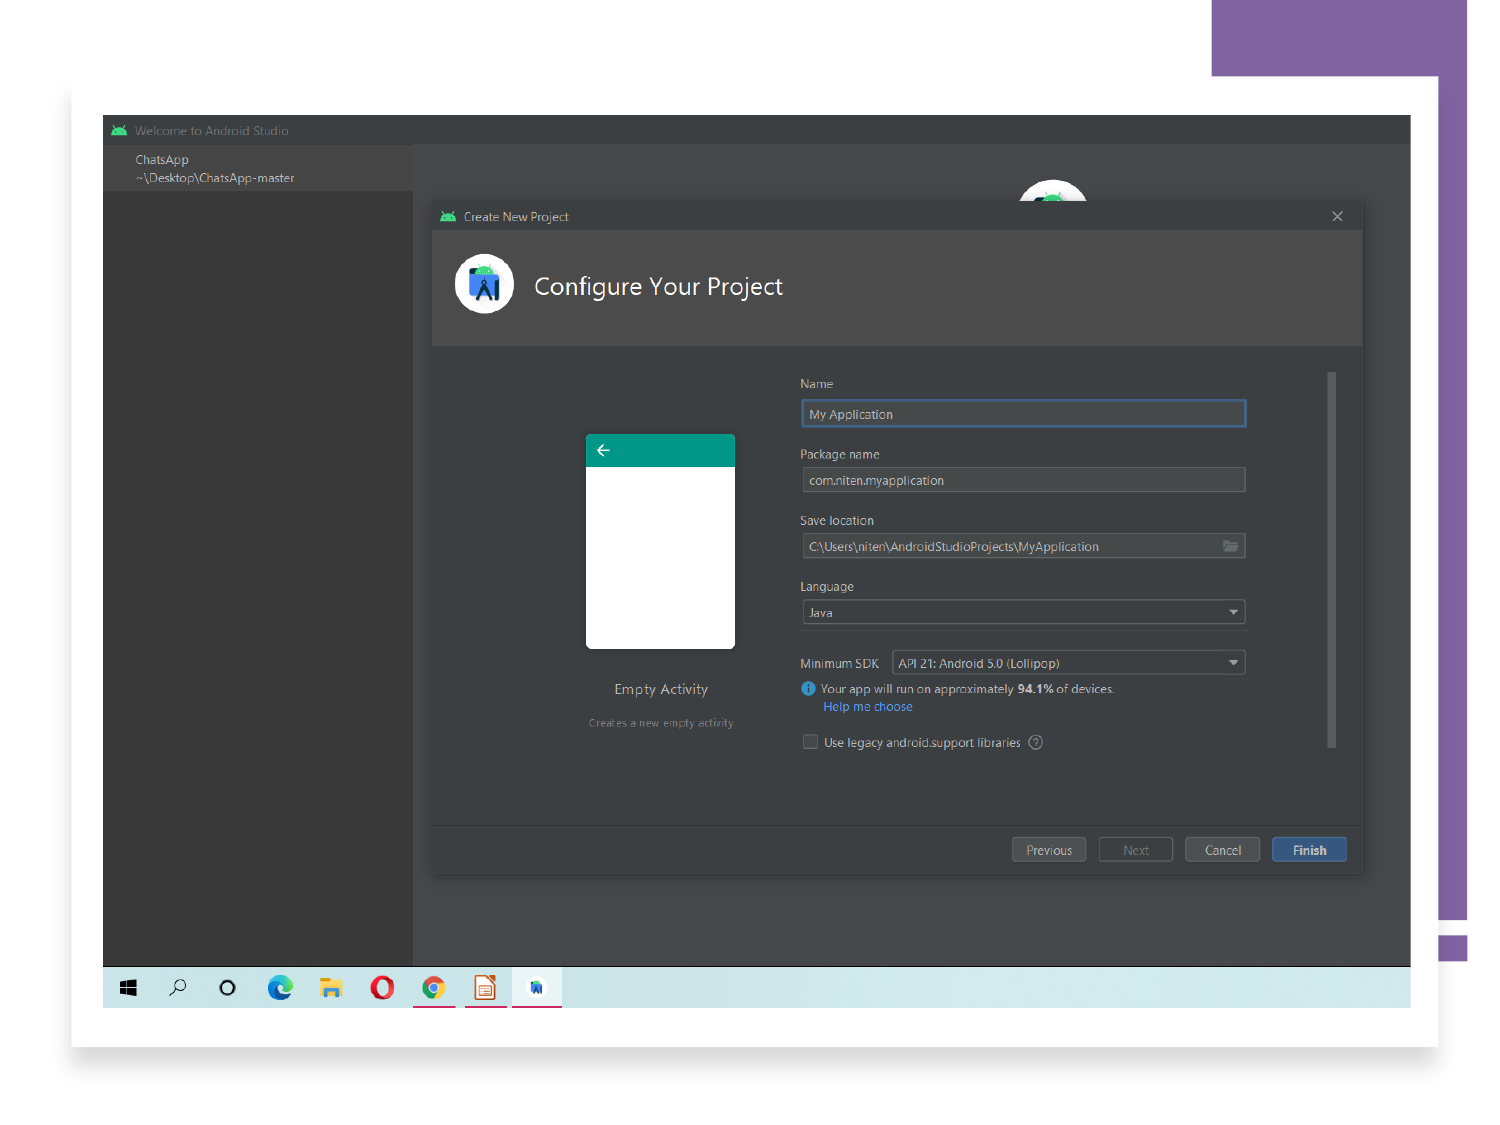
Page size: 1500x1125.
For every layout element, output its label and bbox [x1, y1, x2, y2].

text_box [69, 74, 1440, 1049]
picture [102, 115, 1411, 1009]
text_box [1415, 352, 1500, 609]
text_box [0, 0, 1500, 1125]
